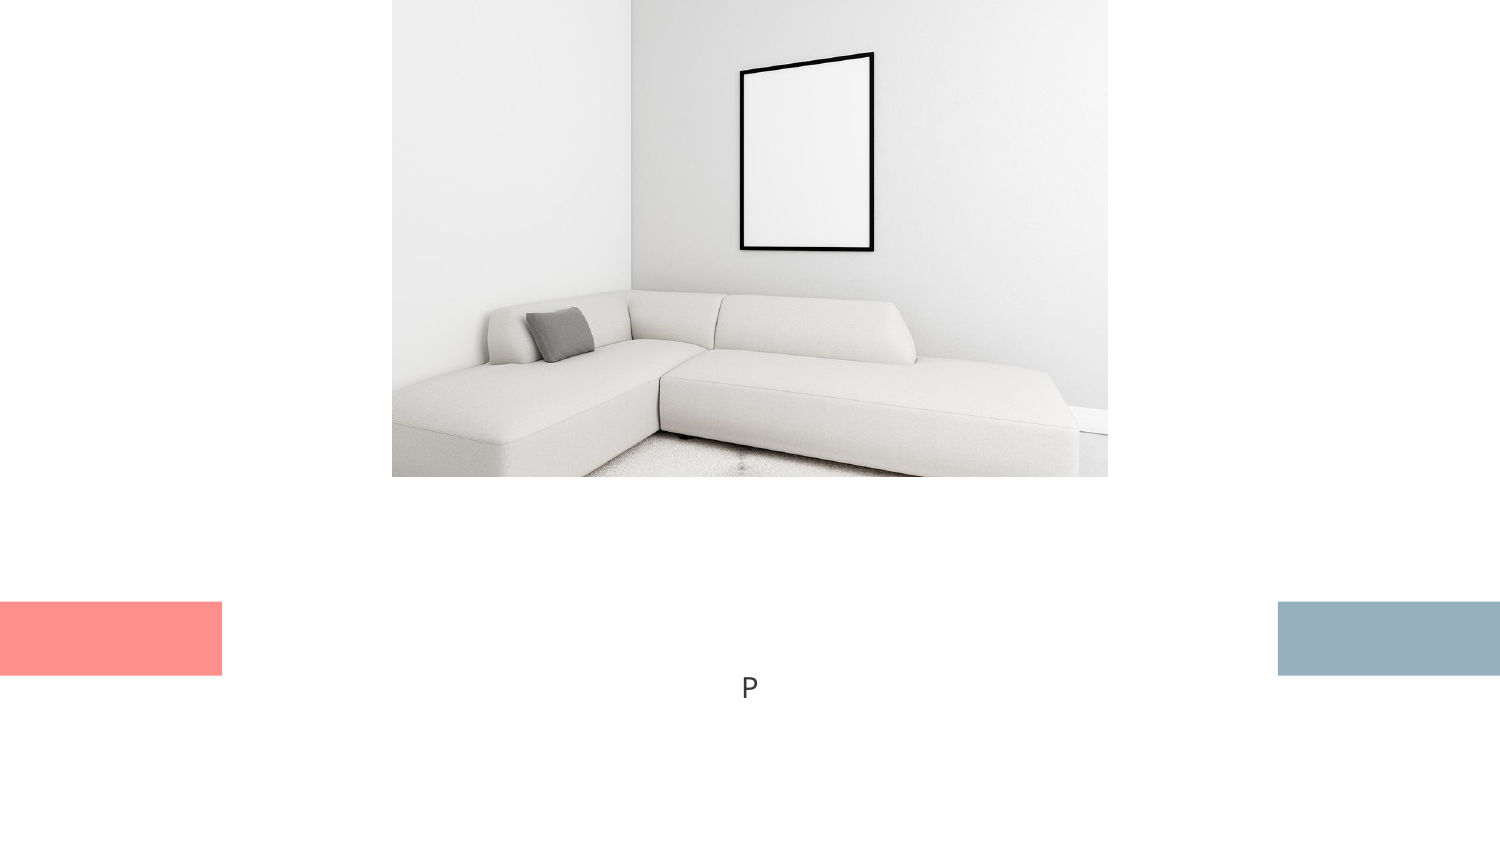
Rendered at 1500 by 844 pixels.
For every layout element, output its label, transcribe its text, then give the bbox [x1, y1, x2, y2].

subtitle P [528, 654, 972, 756]
picture [392, 0, 1108, 477]
